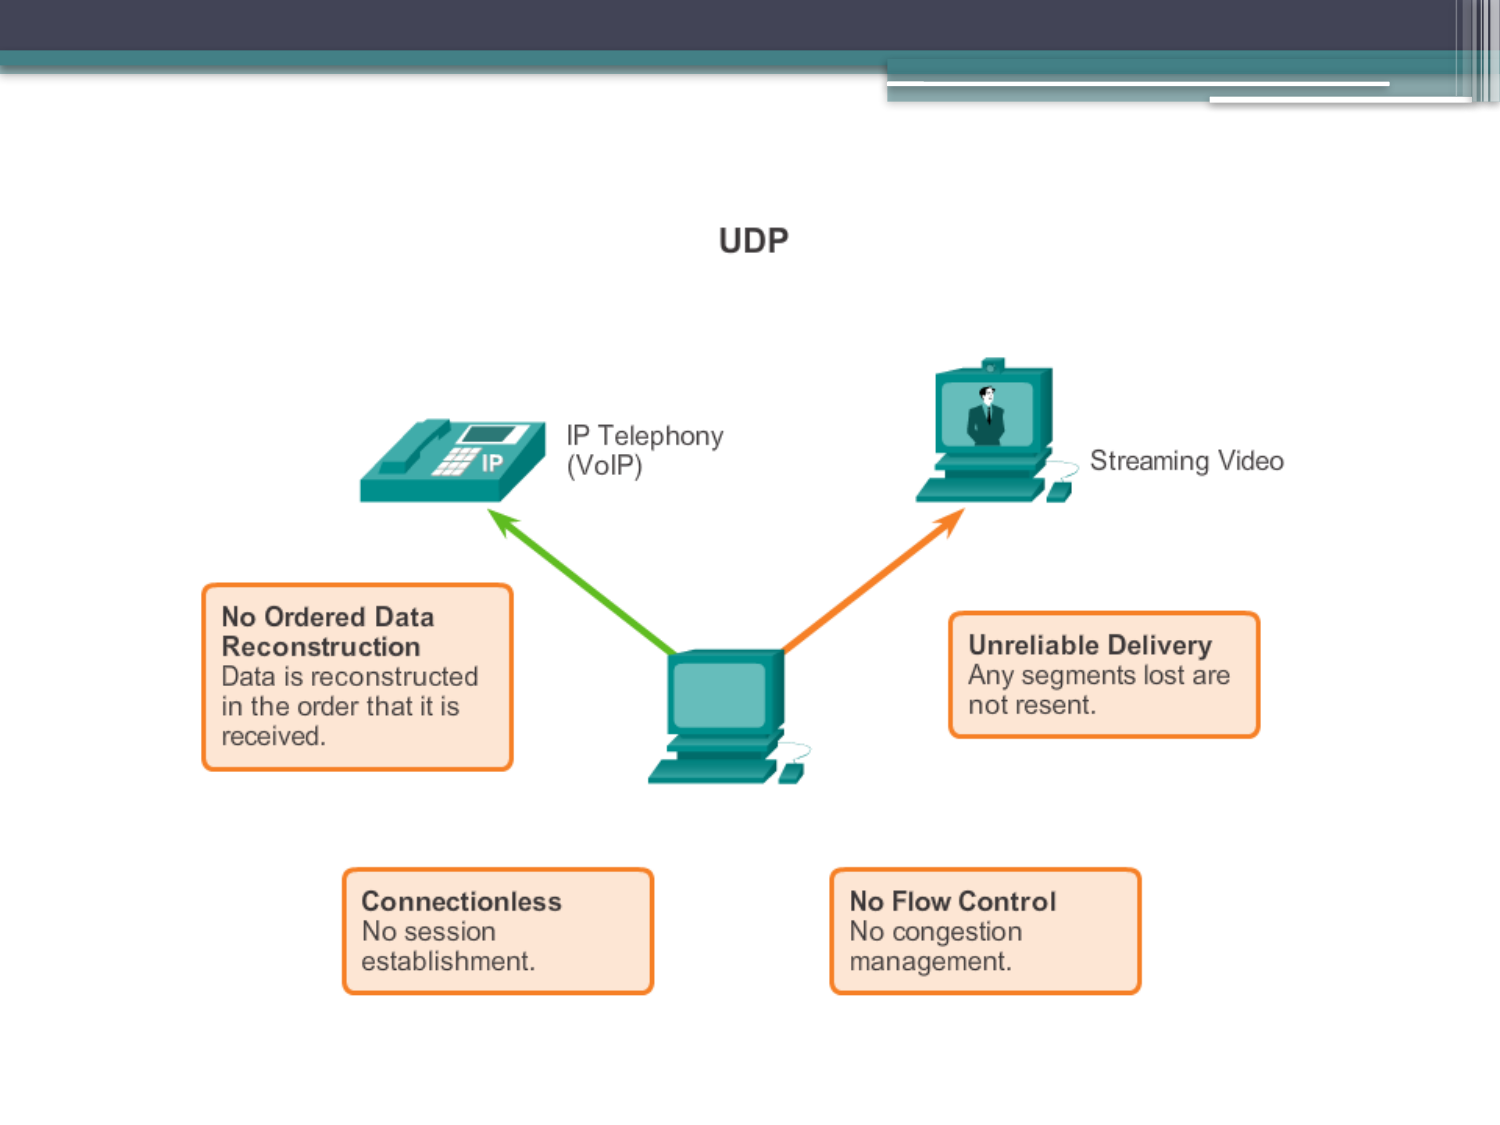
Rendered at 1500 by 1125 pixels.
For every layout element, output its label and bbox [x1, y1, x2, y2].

picture [187, 174, 1338, 1038]
